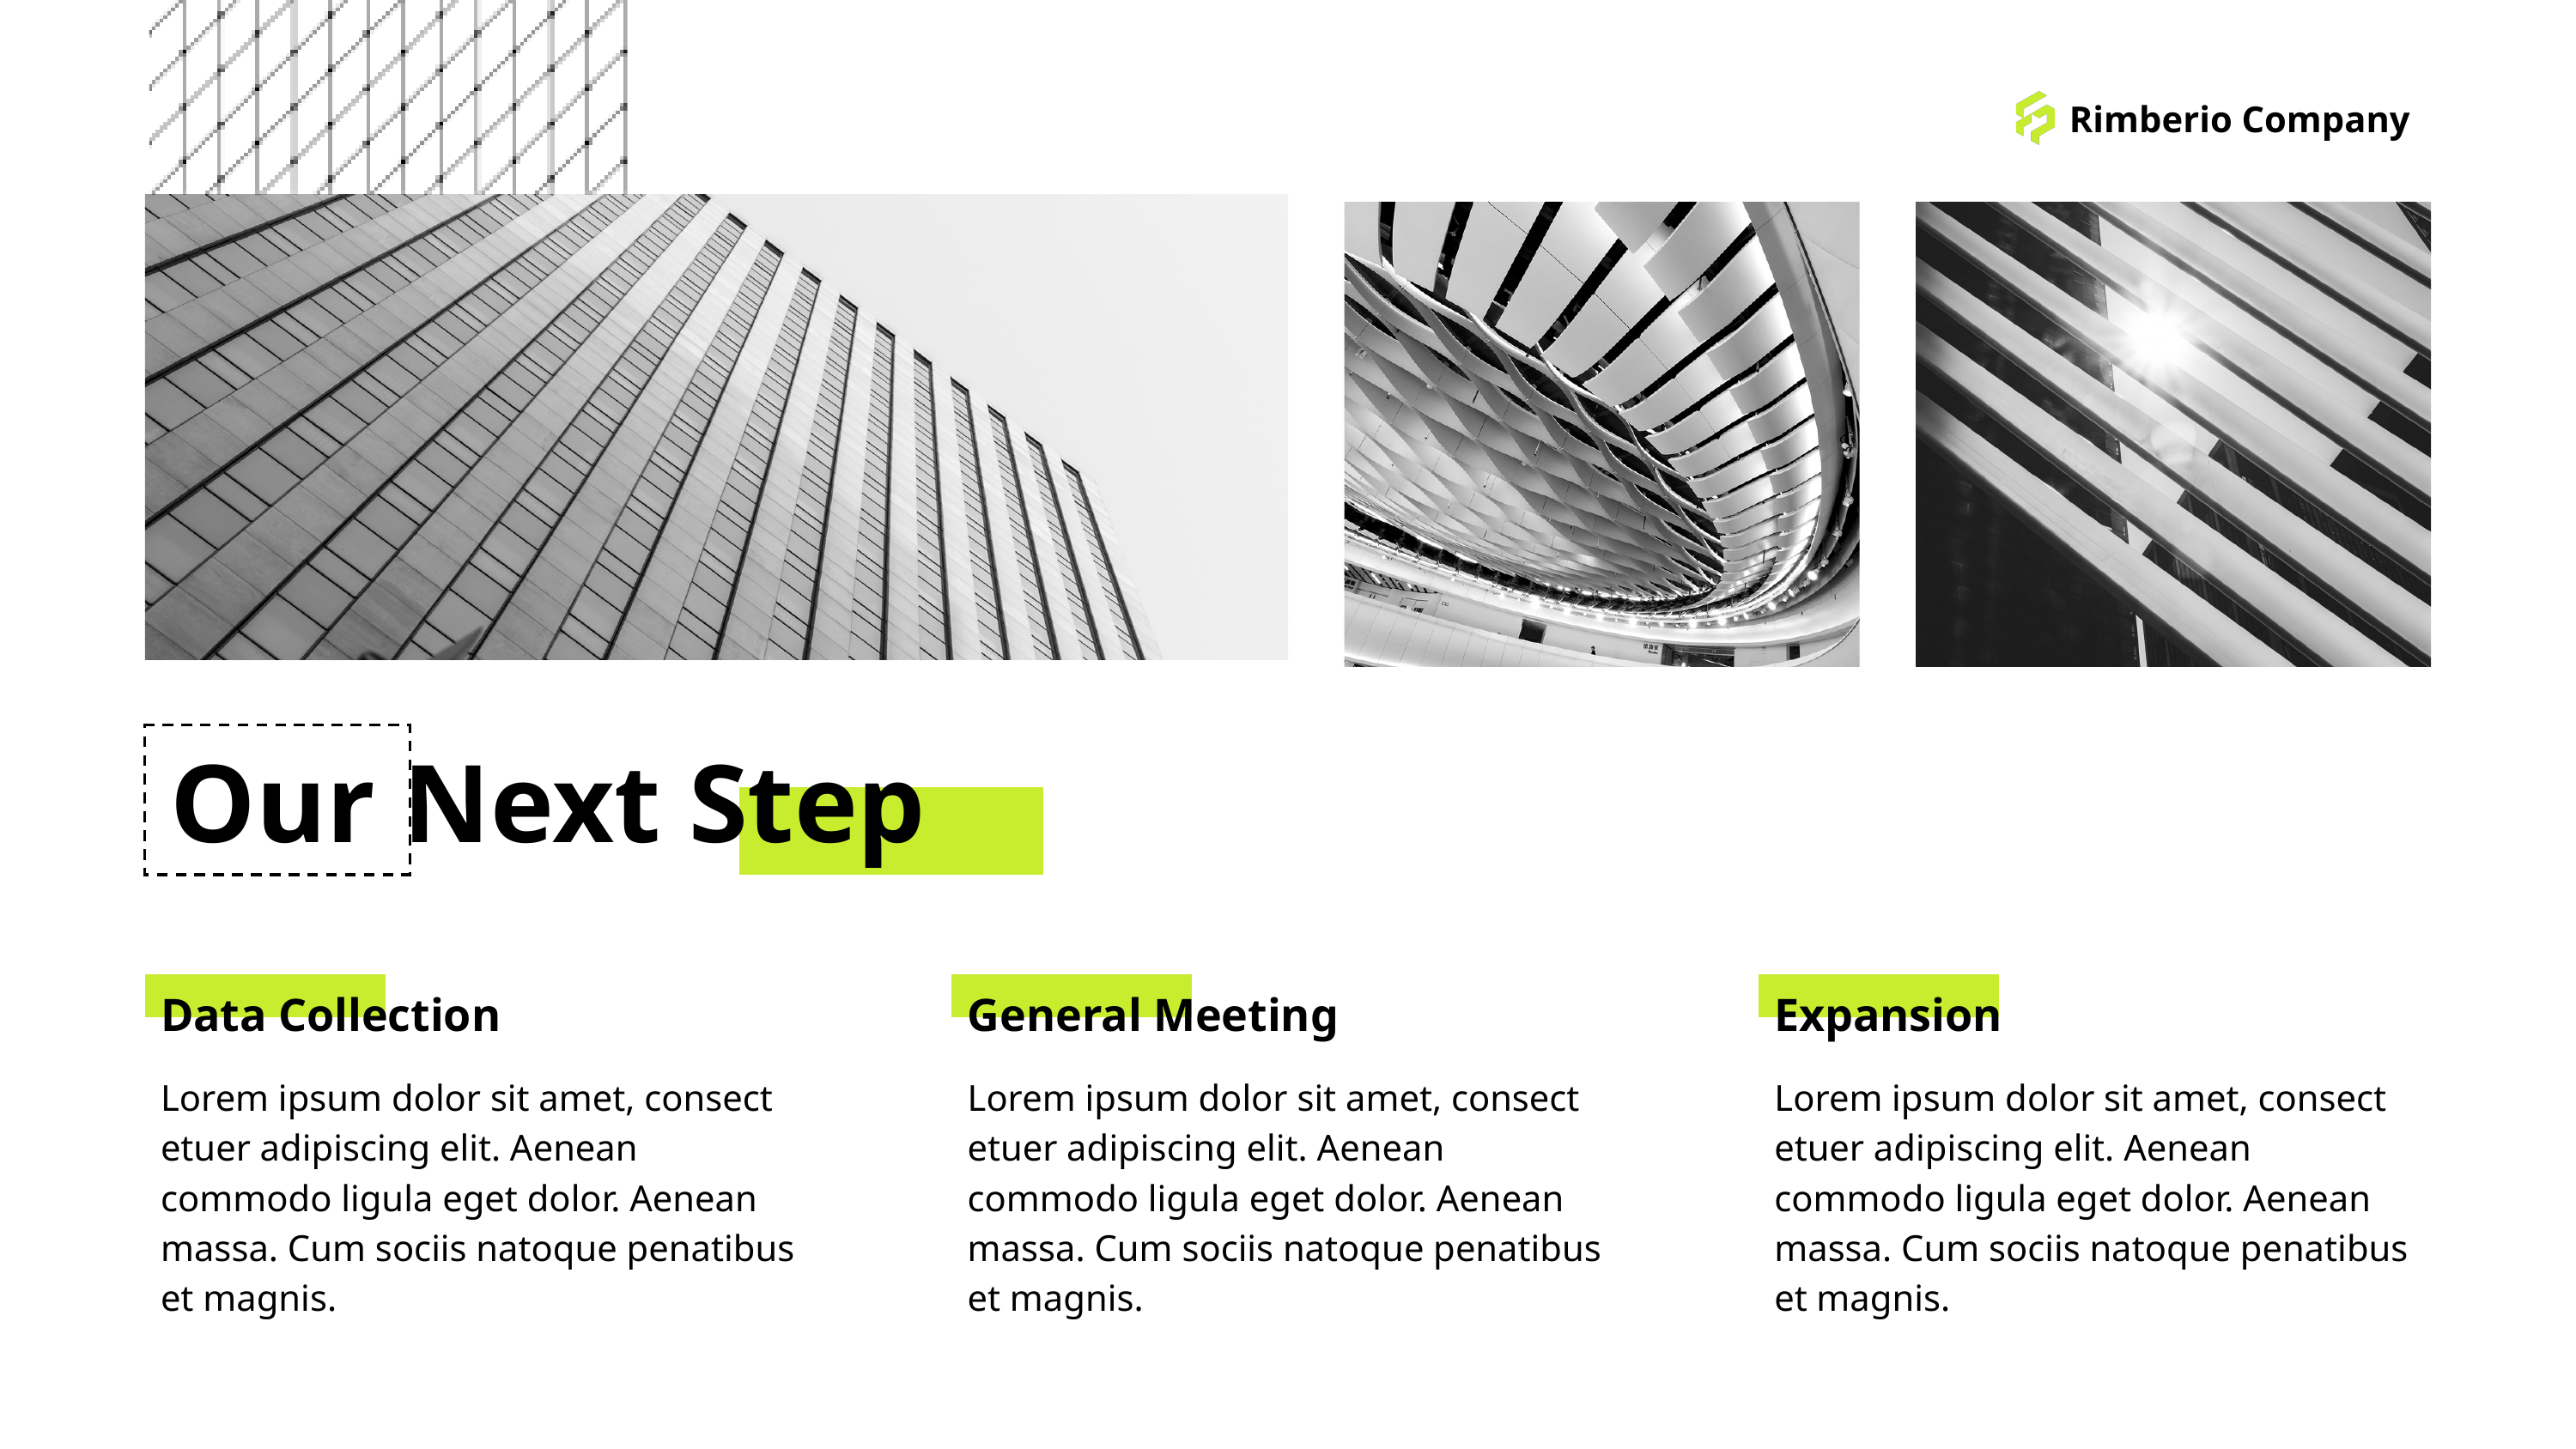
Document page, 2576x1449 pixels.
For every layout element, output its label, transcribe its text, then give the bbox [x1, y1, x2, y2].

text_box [738, 787, 1043, 876]
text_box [144, 973, 386, 1018]
text_box Lorem ipsum dolor sit amet, consect etuer adipiscing elit. Aenean commodo ligula eget dolor. Aenean massa. Cum sociis natoque penatibus et magnis. [967, 1068, 1604, 1319]
text_box Lorem ipsum dolor sit amet, consect etuer adipiscing elit. Aenean commodo ligula eget dolor. Aenean massa. Cum sociis natoque penatibus et magnis. [161, 1068, 798, 1319]
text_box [951, 973, 1193, 1018]
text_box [1344, 202, 1860, 668]
text_box Data Collection [161, 986, 700, 1040]
text_box Expansion [1774, 986, 2313, 1040]
text_box [2015, 91, 2056, 145]
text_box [1915, 202, 2432, 668]
text_box [149, 0, 628, 193]
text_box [144, 194, 1289, 660]
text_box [1758, 973, 2000, 1018]
text_box Lorem ipsum dolor sit amet, consect etuer adipiscing elit. Aenean commodo ligula eget dolor. Aenean massa. Cum sociis natoque penatibus et magnis. [1774, 1068, 2411, 1319]
text_box Our Next Step [414, 735, 1020, 864]
text_box General Meeting [967, 986, 1506, 1040]
text_box Rimberio Company [2069, 96, 2492, 140]
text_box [144, 724, 410, 876]
